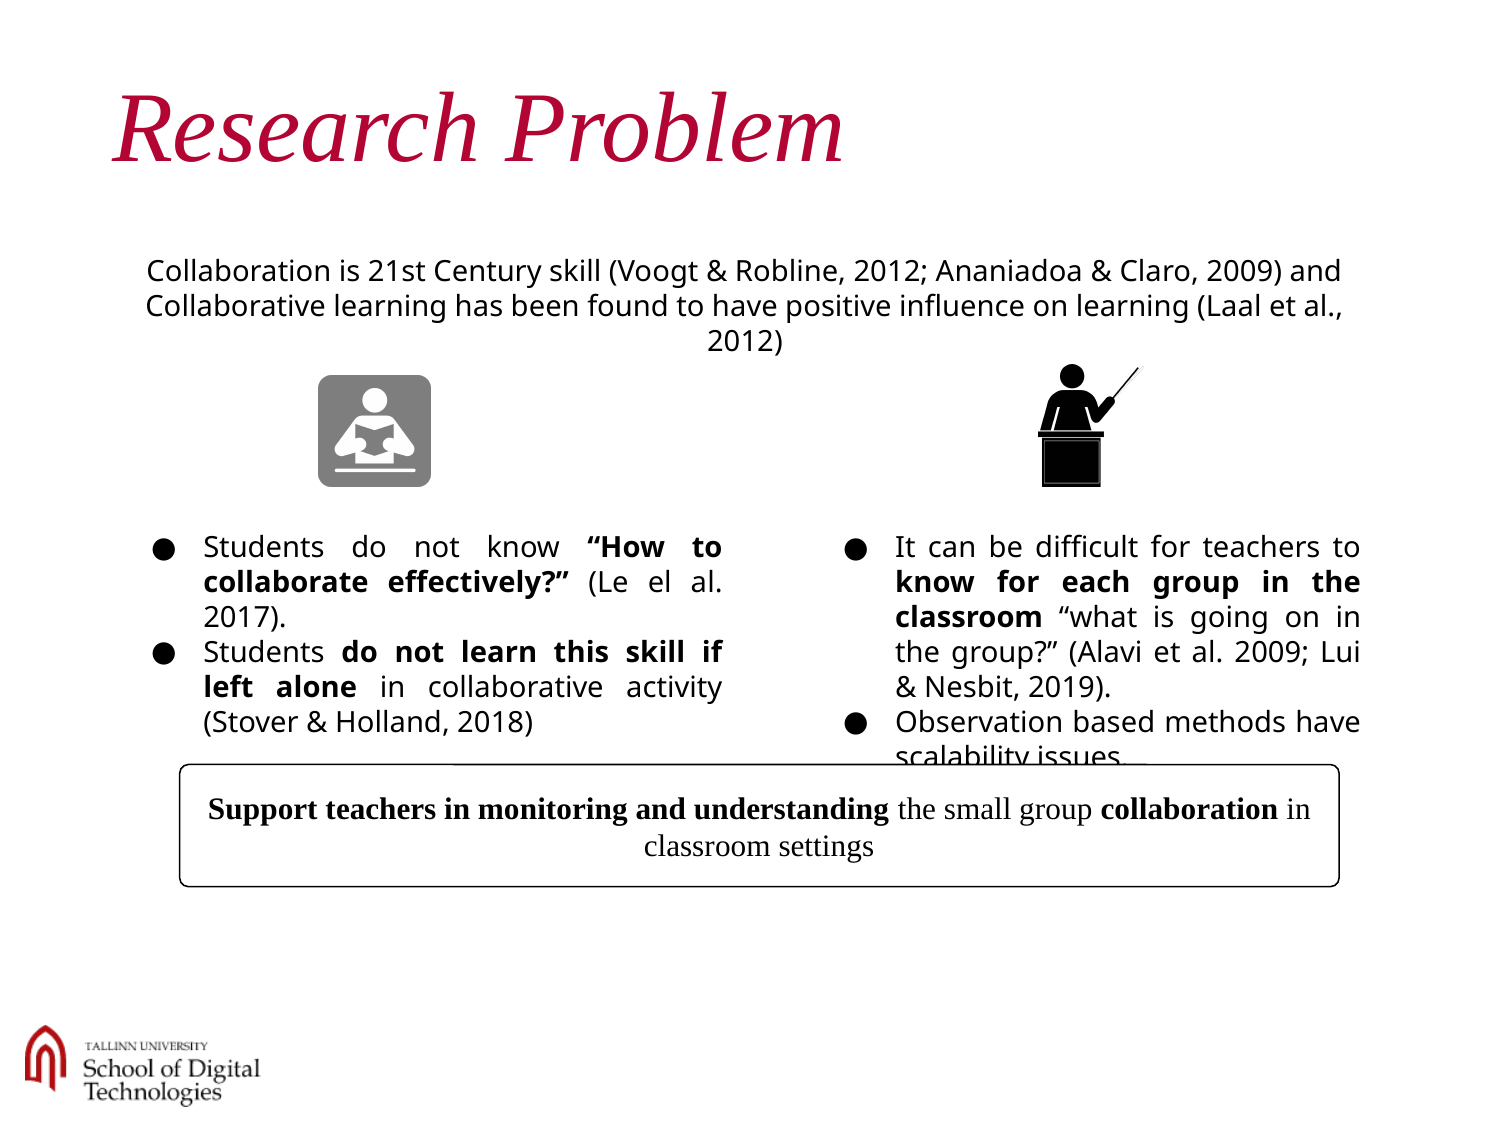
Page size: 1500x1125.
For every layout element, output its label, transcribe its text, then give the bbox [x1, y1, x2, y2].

text_box Support teachers in monitoring and understanding the small group collaboration in classroom settings [179, 764, 1340, 887]
picture [1038, 364, 1144, 488]
picture [24, 1025, 261, 1107]
text_box Collaboration is 21st Century skill (Voogt & Robline, 2012; Ananiadoa & Claro, 2009) and Collaborative learning has been found to have positive influence on learning (Laal et al., 2012) [113, 236, 1377, 349]
text_box It can be difficult for teachers to know for each group in the classroom “what is going on in the group?” (Alavi et al. 2009; Lui & Nesbit, 2019). Observation based methods have scalability issues. [805, 513, 1377, 794]
text_box Students do not know “How to collaborate effectively?” (Le el al. 2017). Students do not learn this skill if left alone in collaborative activity (Stover & Holland, 2018) [113, 513, 738, 726]
picture [318, 374, 431, 488]
title Research Problem [112, 90, 929, 185]
